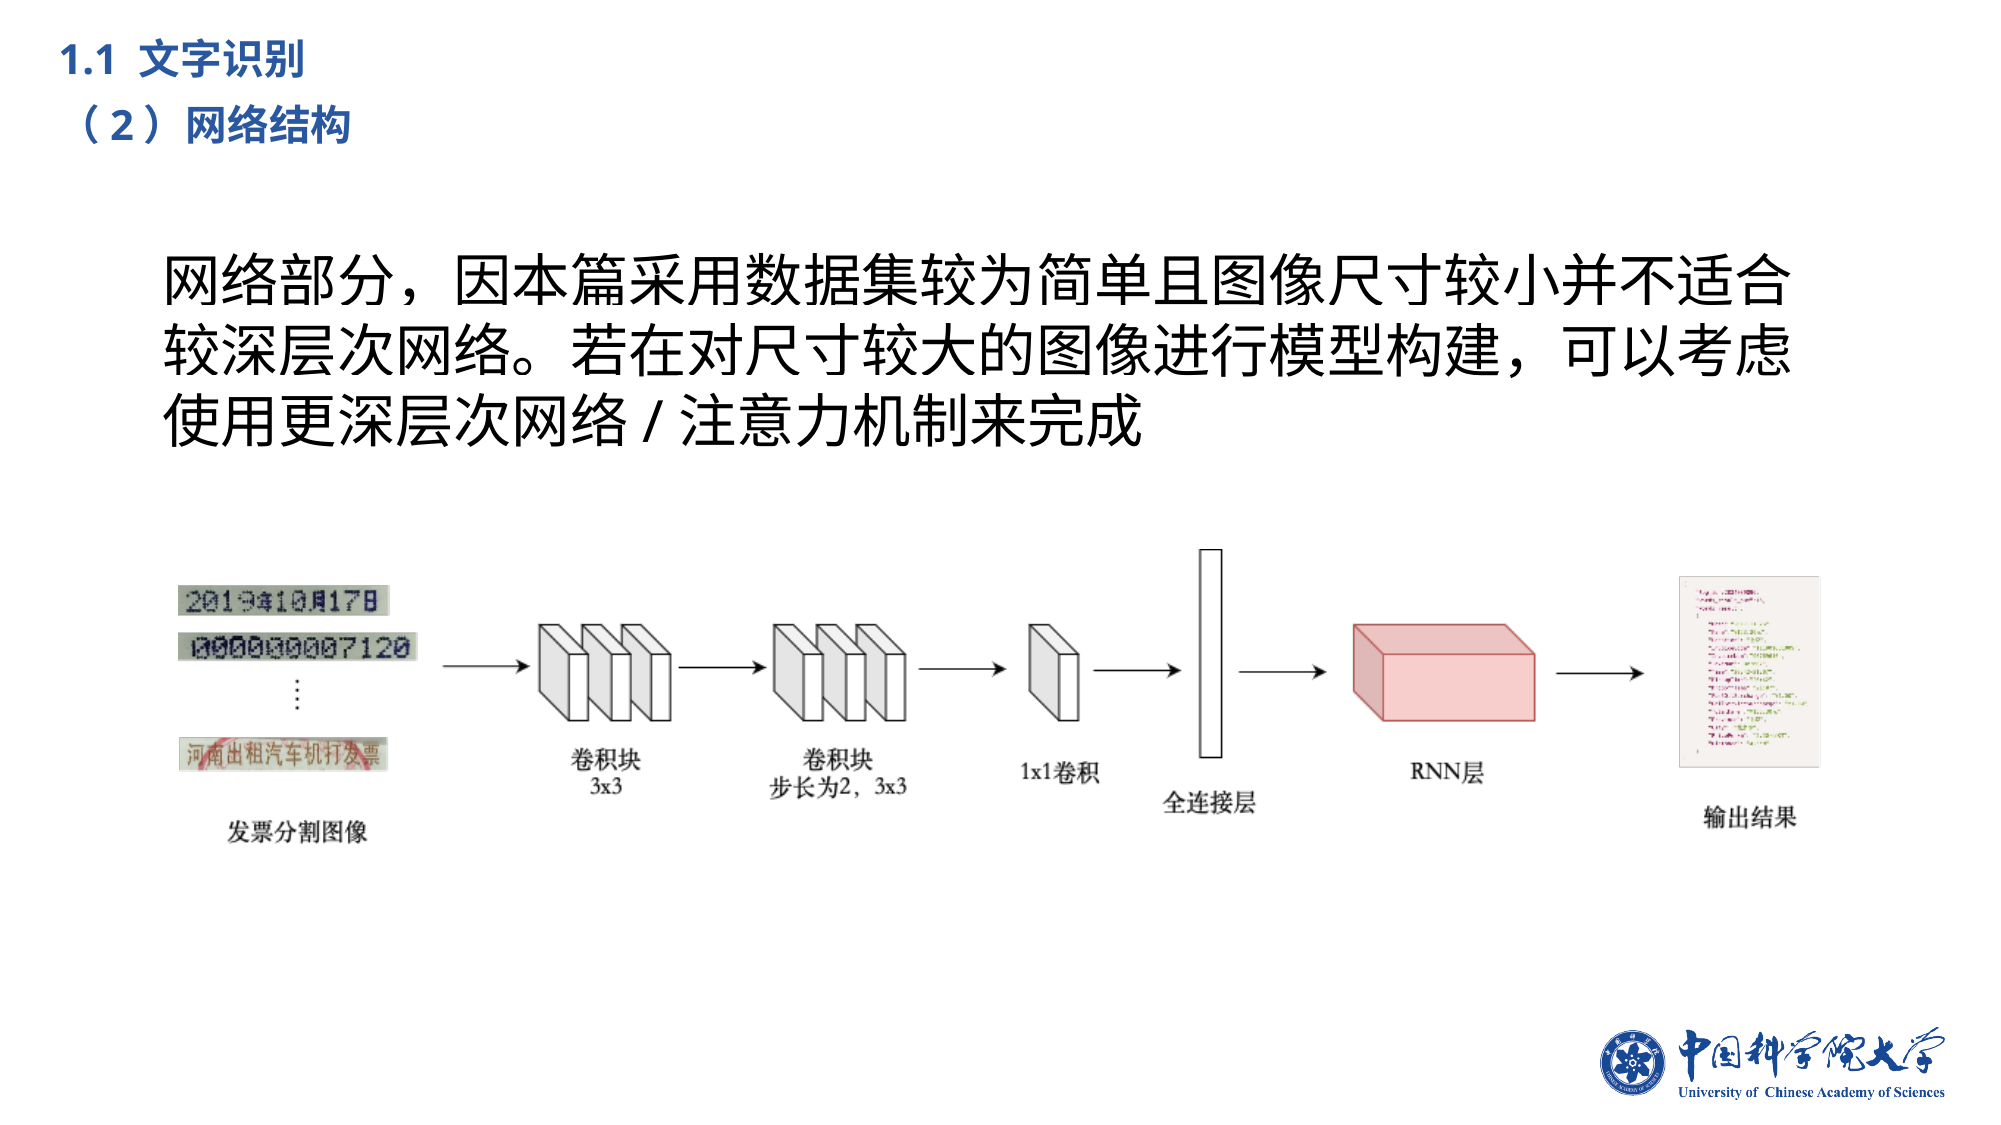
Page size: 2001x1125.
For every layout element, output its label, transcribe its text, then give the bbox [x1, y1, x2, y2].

picture [178, 549, 1822, 847]
picture [1600, 1027, 1945, 1100]
text_box 网络部分，因本篇采用数据集较为简单且图像尺寸较小并不适合较深层次网络。若在对尺寸较大的图像进行模型构建，可以考虑使用更深层次网络/注意力机制来完成 [147, 236, 1853, 462]
list 1.1 文字识别 （2）网络结构 [42, 35, 936, 152]
